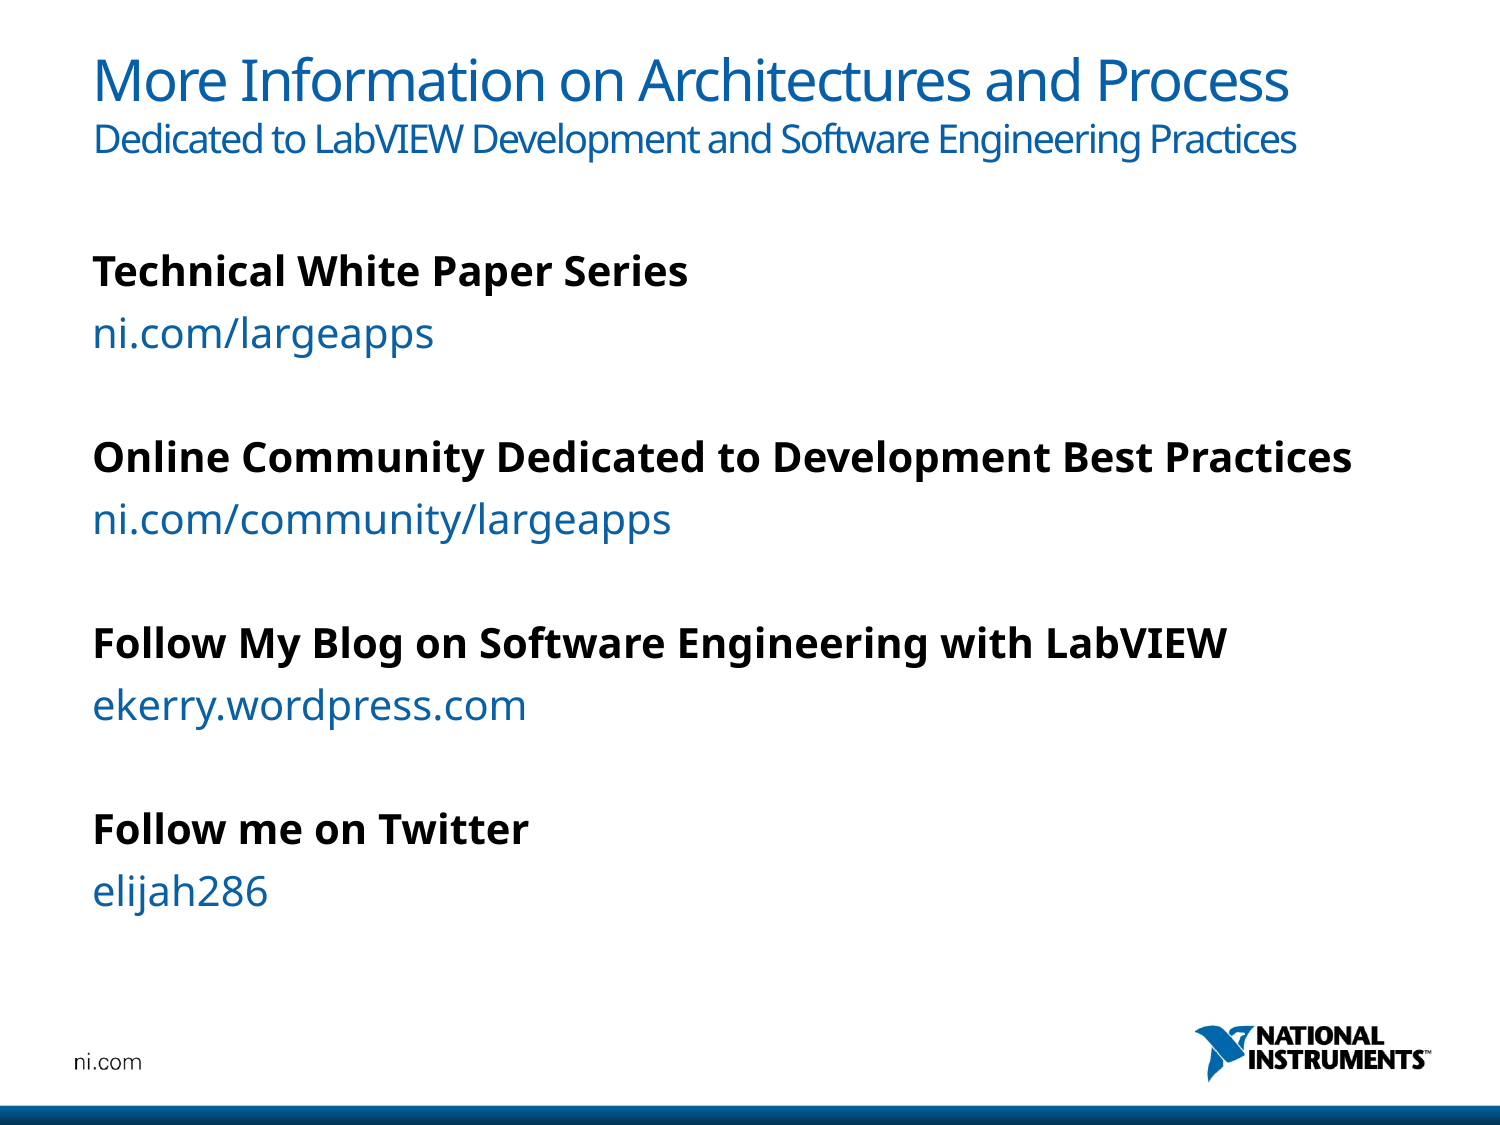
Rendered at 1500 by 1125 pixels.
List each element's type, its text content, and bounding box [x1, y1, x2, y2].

list Technical White Paper Series ni.com/largeapps Online Community Dedicated to Development Best Practices ni.com/community/largeapps Follow My Blog on Software Engineering with LabVIEW ekerry.wordpress.com Follow me on Twitter elijah286 [76, 237, 1419, 997]
title More Information on Architectures and Process Dedicated to LabVIEW Development and Software Engineering Practices [77, 23, 1418, 182]
picture [0, 0, 1500, 1125]
